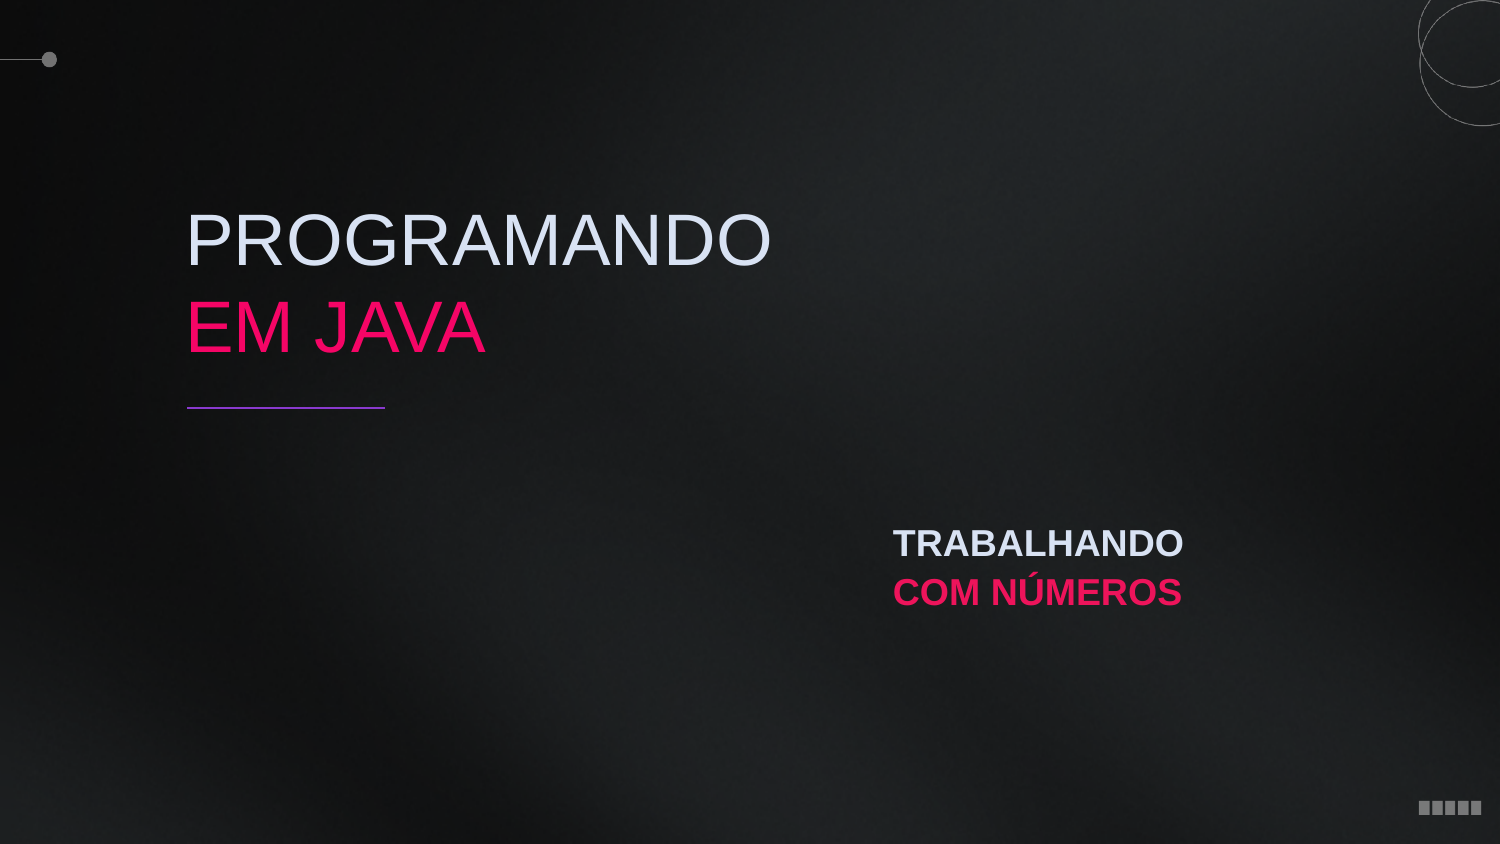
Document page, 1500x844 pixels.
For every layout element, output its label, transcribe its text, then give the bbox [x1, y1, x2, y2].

text_box PROGRAMANDO EM JAVA [169, 184, 867, 375]
text_box TRABALHANDO COM NÚMEROS [877, 506, 1245, 621]
picture [0, 0, 1500, 844]
